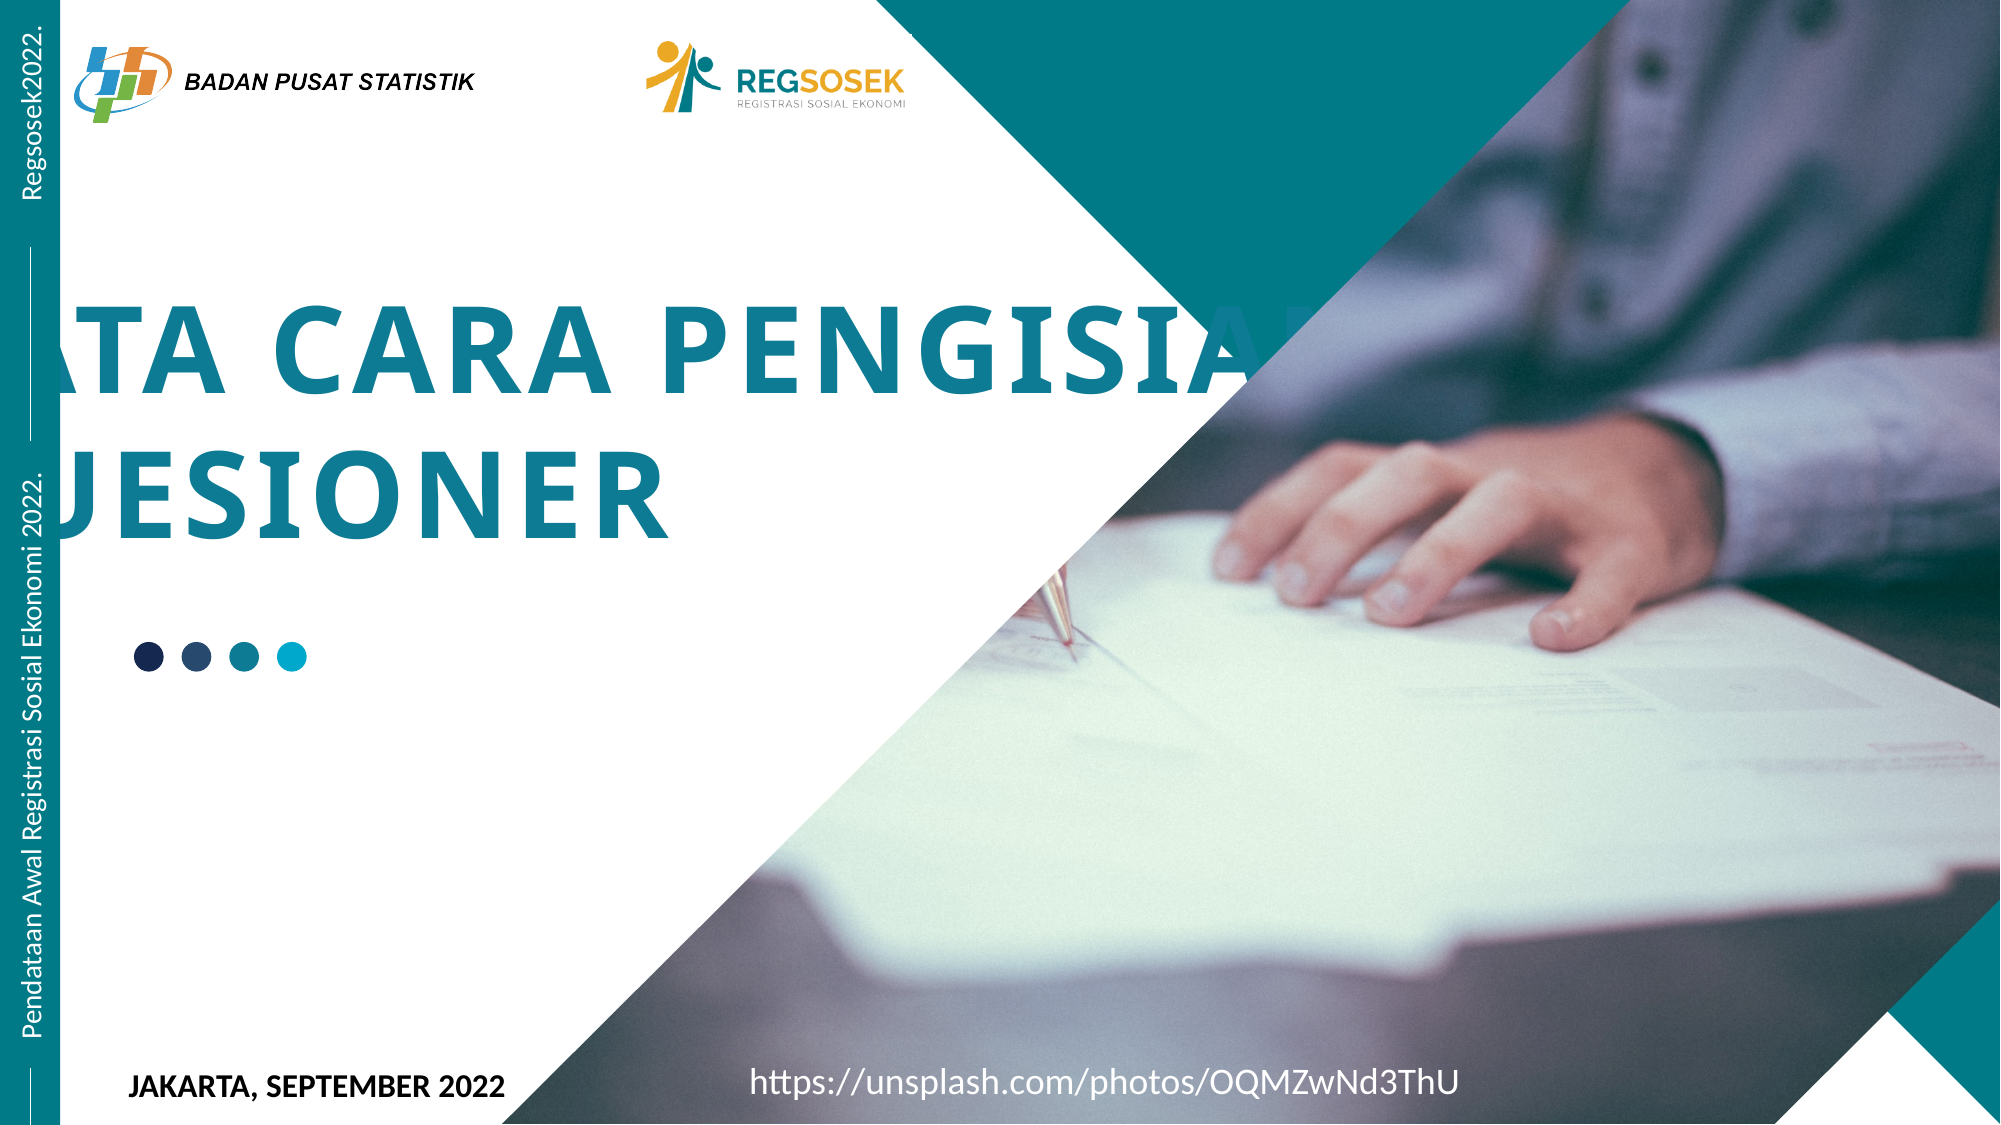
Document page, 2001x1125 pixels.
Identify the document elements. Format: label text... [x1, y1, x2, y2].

text_box TATA CARA PENGISIAN KUESIONER [61, 265, 502, 571]
picture [55, 9, 496, 159]
text_box JAKARTA, SEPTEMBER 2022 [114, 1056, 502, 1112]
text_box Pendataan Awal Registrasi Sosial Ekonomi 2022. [4, 457, 55, 1054]
text_box [0, 0, 61, 1125]
text_box Regsosek2022. [4, 10, 55, 217]
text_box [133, 641, 307, 672]
picture [502, 0, 2000, 1124]
